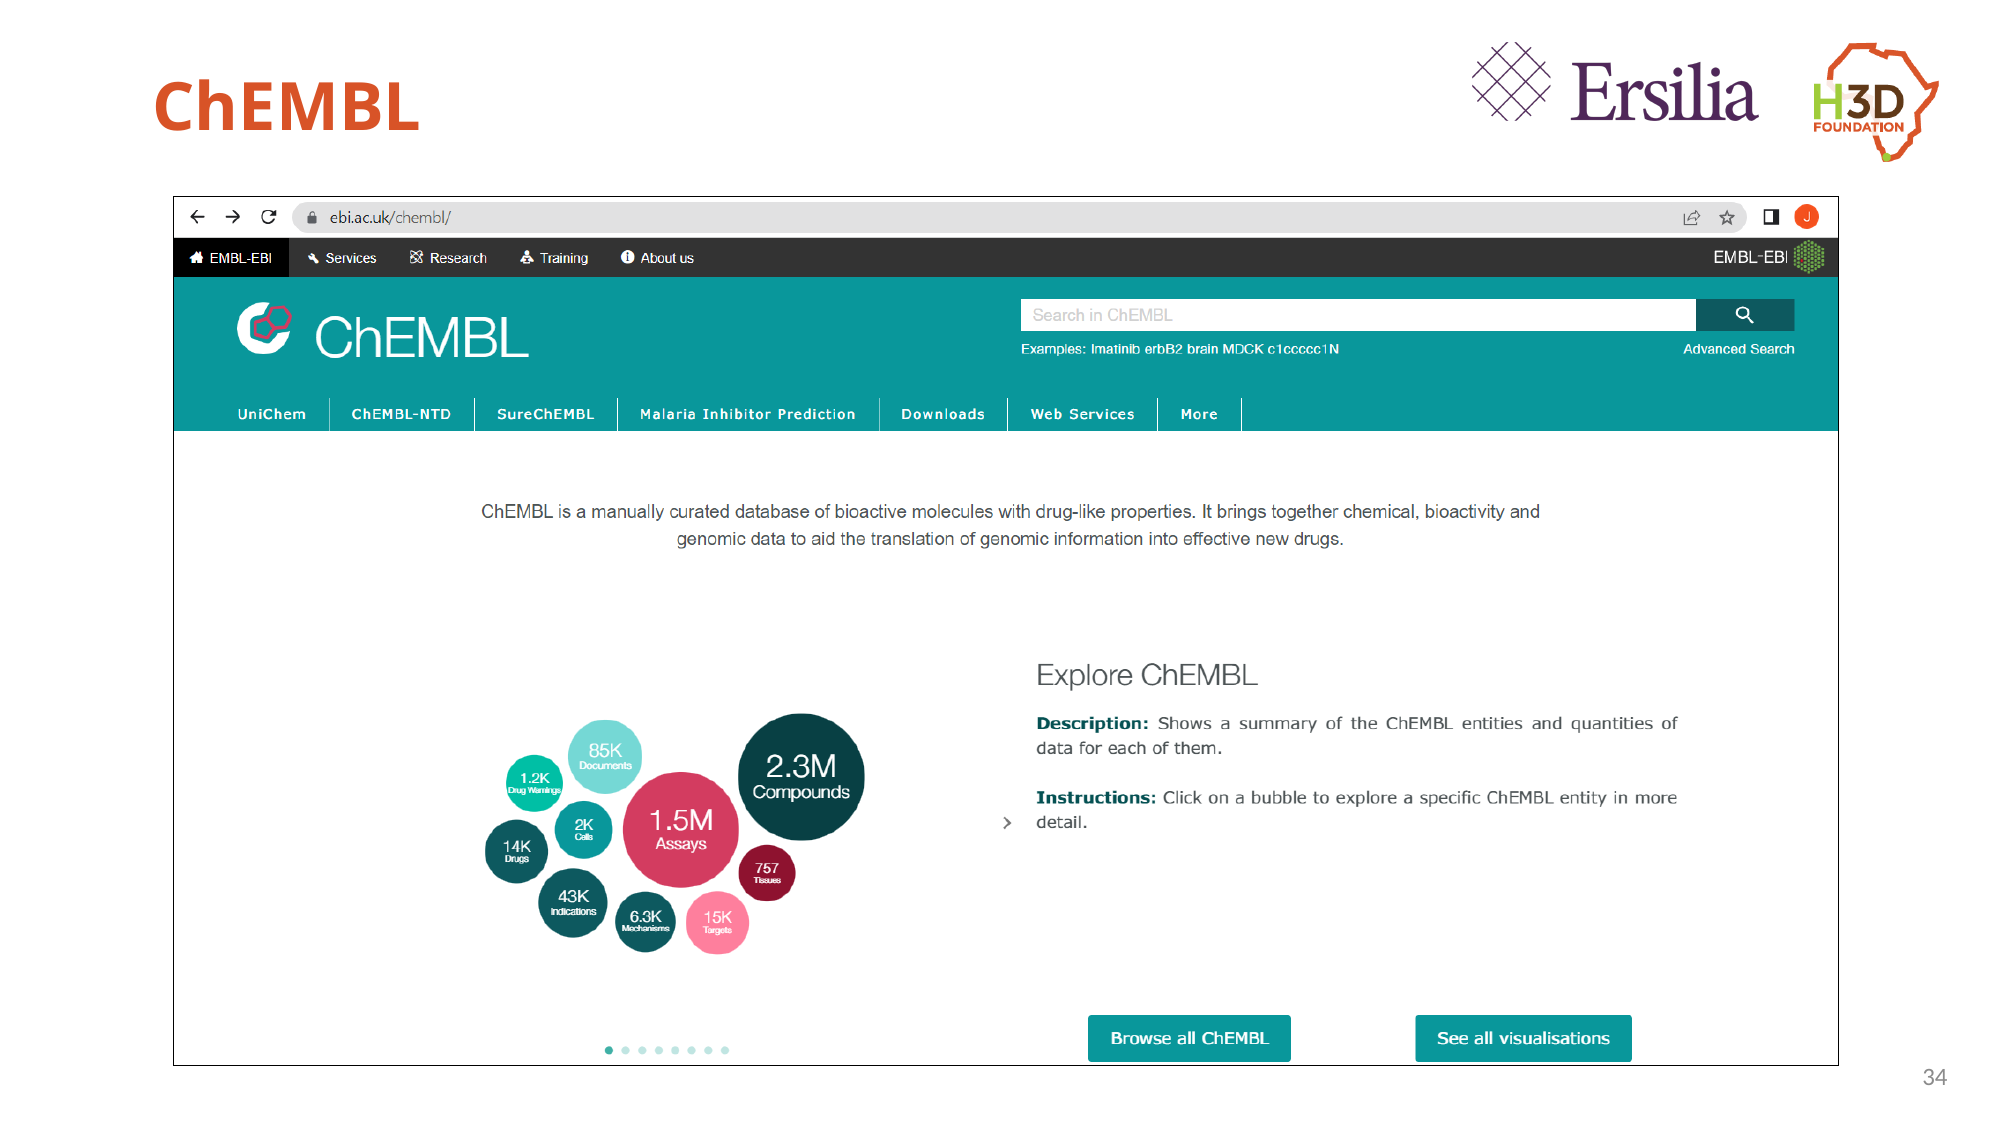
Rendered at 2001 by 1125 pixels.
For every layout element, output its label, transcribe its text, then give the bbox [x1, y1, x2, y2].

picture [1472, 42, 1759, 121]
title ChEMBL [137, 59, 1258, 159]
slide_number 34 [1890, 1045, 1963, 1106]
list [173, 196, 1840, 1066]
